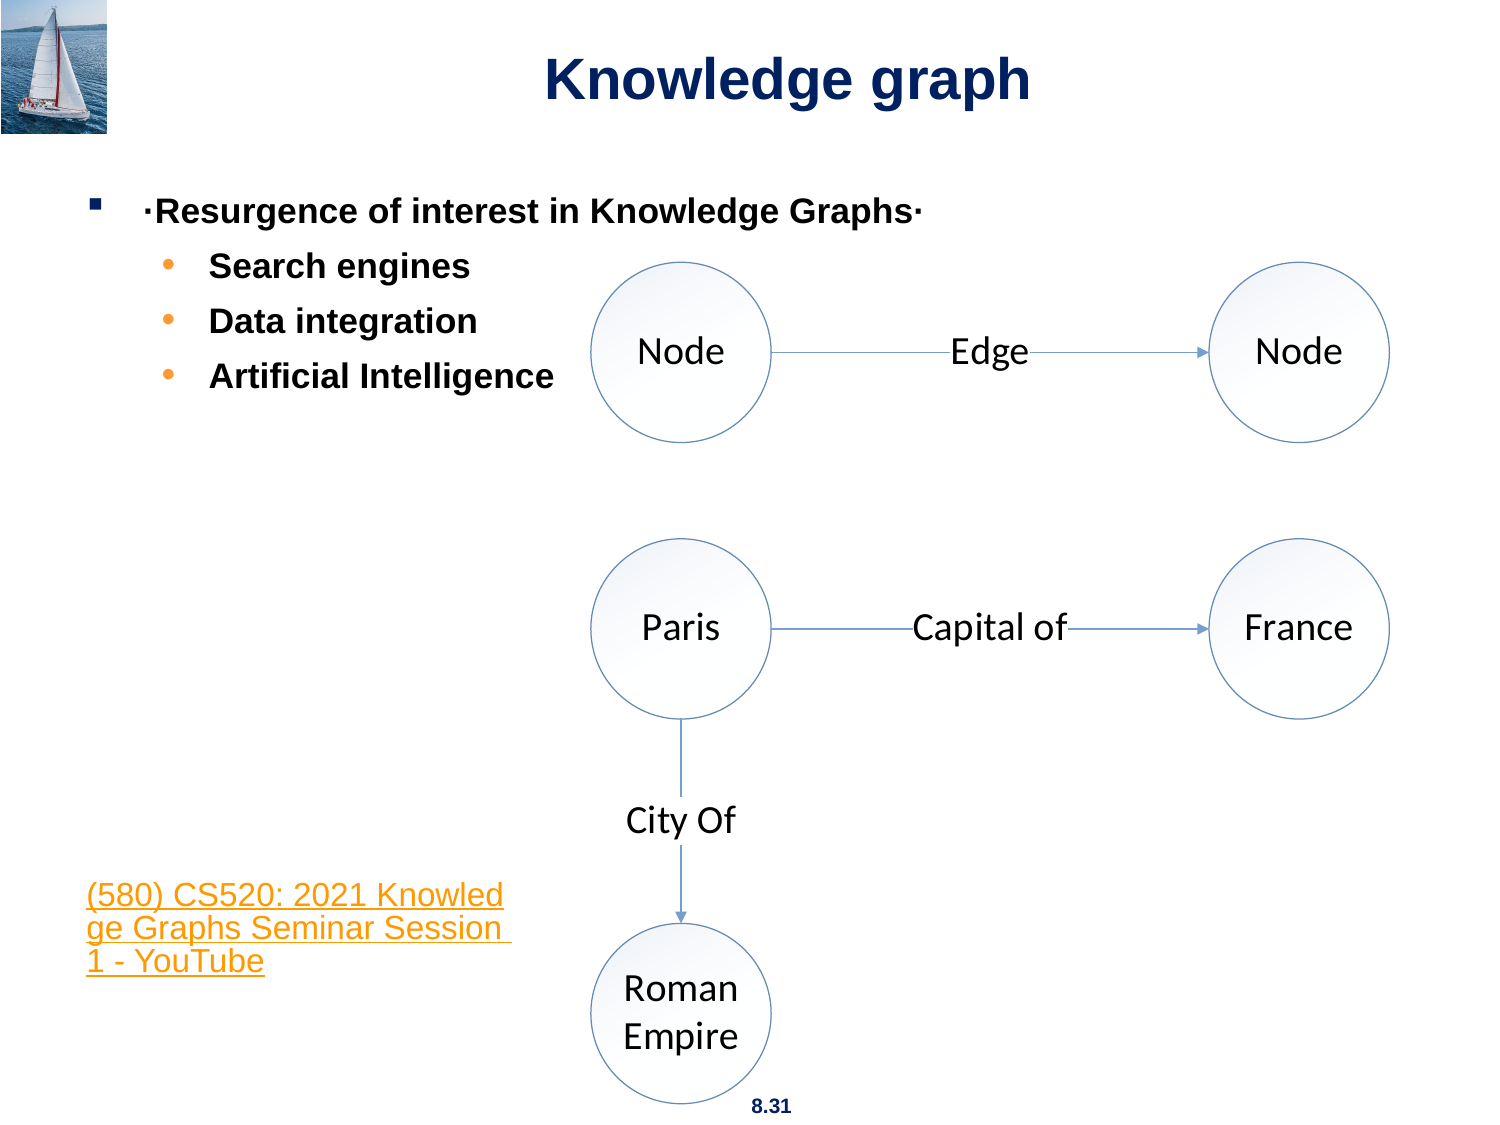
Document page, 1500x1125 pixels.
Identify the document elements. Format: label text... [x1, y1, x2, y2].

picture [587, 258, 1392, 1106]
list ·Resurgence of interest in Knowledge Graphs· Search engines Data integration Artificial Intelligence [71, 180, 1451, 1062]
title Knowledge graph [125, 18, 1452, 120]
text_box (580) CS520: 2021 Knowledge Graphs Seminar Session 1 - YouTube [71, 865, 534, 921]
picture [1, 0, 107, 134]
